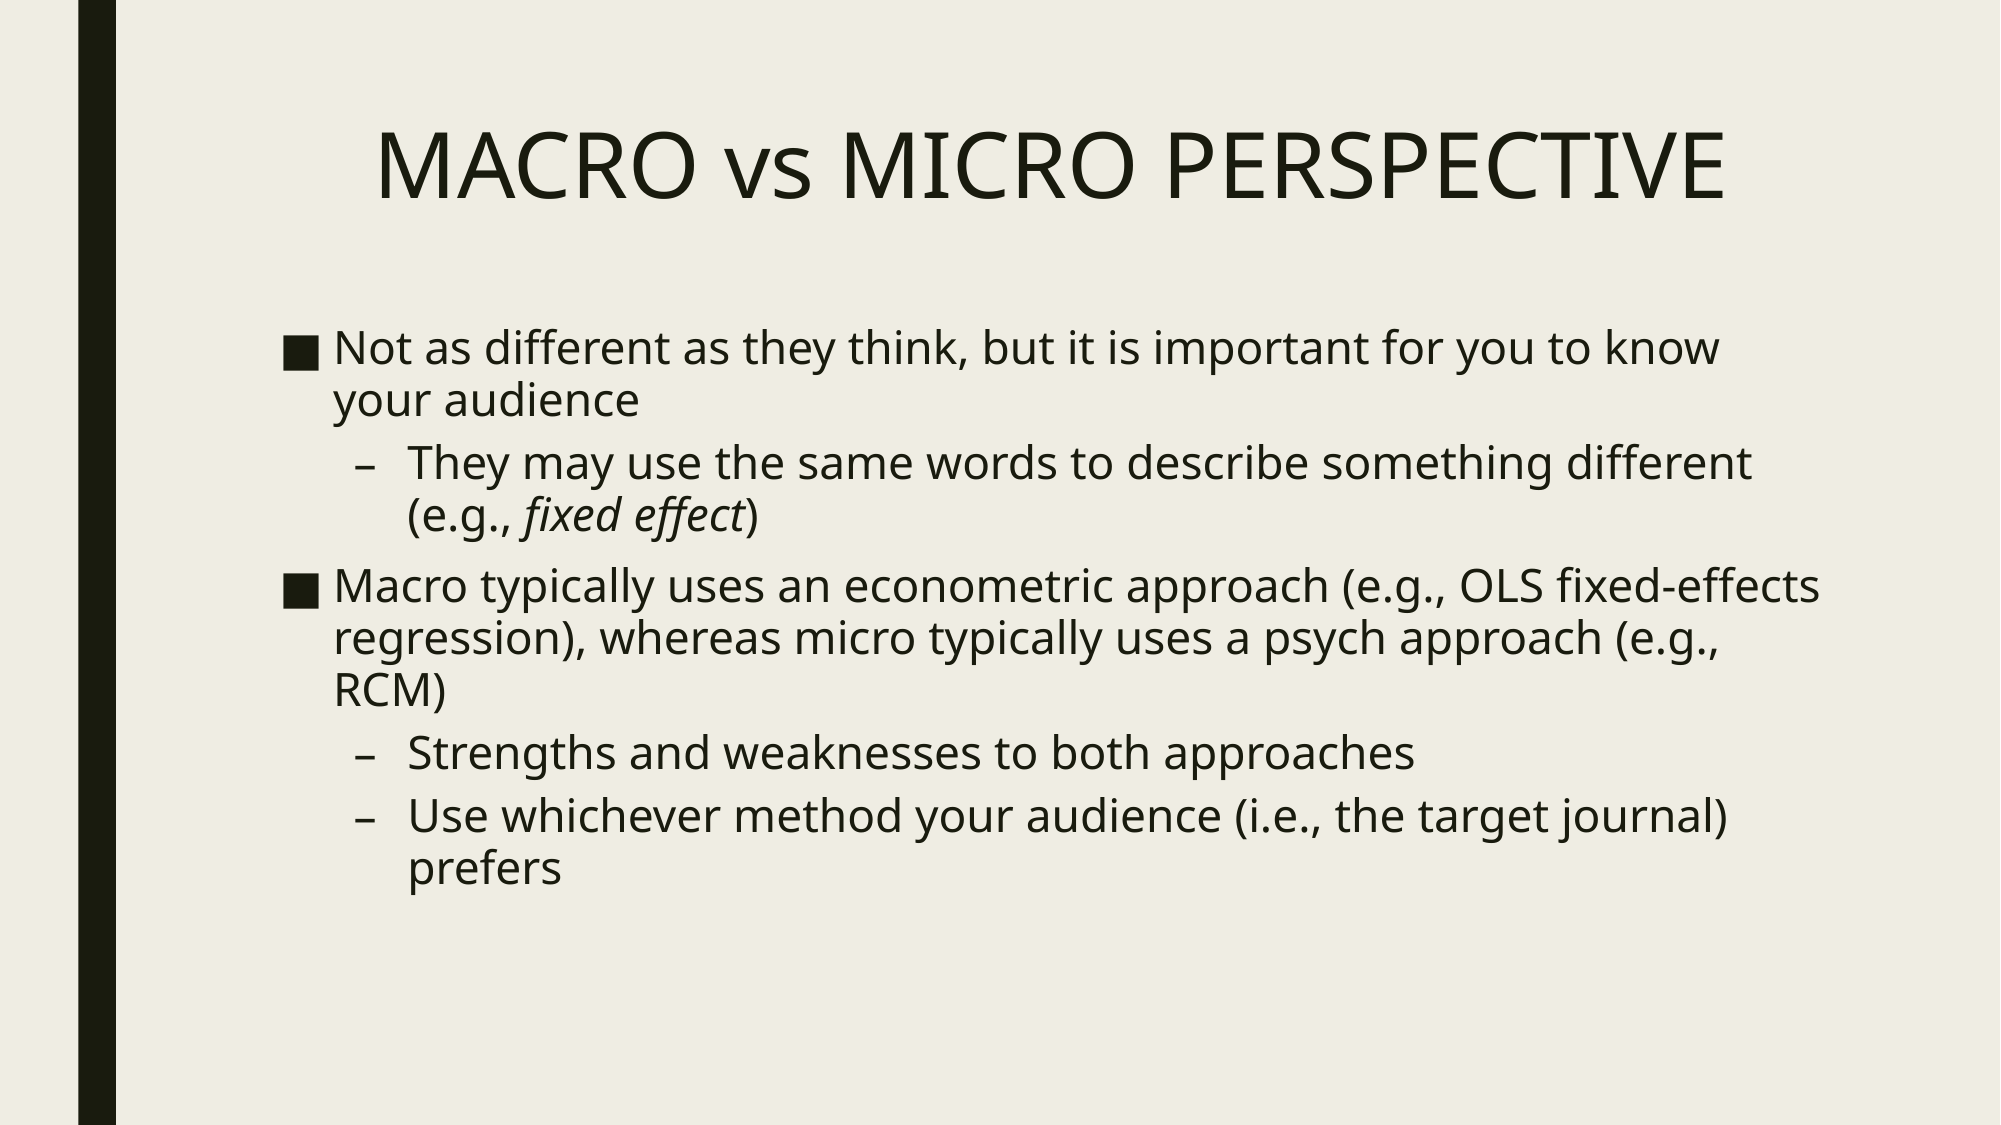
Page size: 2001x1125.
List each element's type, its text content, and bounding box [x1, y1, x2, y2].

title MACRO vs MICRO PERSPECTIVE [225, 112, 1879, 357]
list Not as different as they think, but it is important for you to know your audience They may use the same words to describe something different (e.g., fixed effect) Macro typically uses an econometric approach (e.g., OLS fixed-effects regression), whereas micro typically uses a psych approach (e.g., RCM) Strengths and weaknesses to both approaches Use whichever method your audience (i.e., the target journal) prefers [264, 315, 1840, 903]
